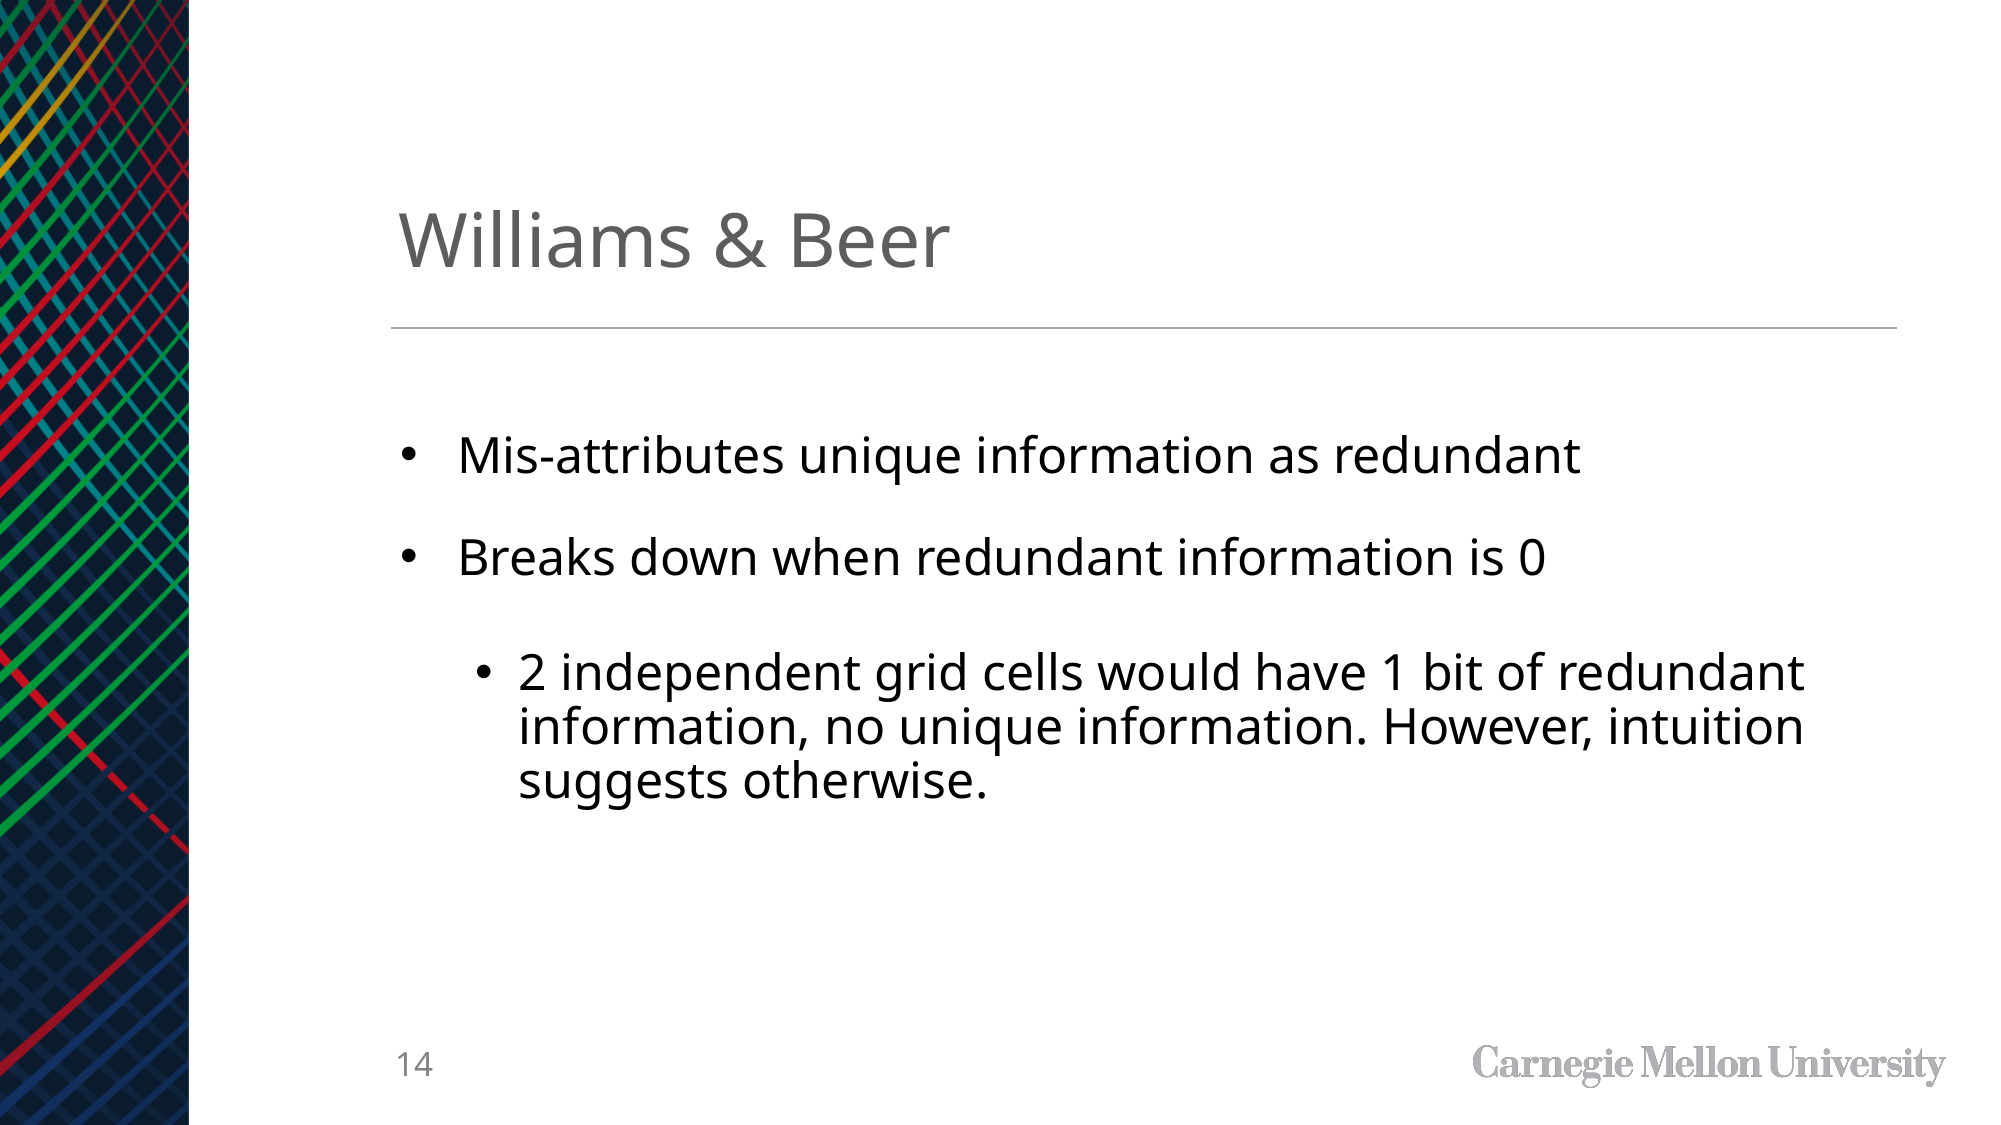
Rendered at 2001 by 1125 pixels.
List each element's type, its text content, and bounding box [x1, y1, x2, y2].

picture [1473, 1045, 1946, 1088]
list Williams & Beer [390, 189, 1357, 297]
picture [0, 0, 188, 1125]
slide_number 14 [382, 1037, 442, 1095]
list Mis-attributes unique information as redundant Breaks down when redundant information is 0 2 independent grid cells would have 1 bit of redundant information, no unique information. However, intuition suggests otherwise. [392, 415, 1920, 920]
